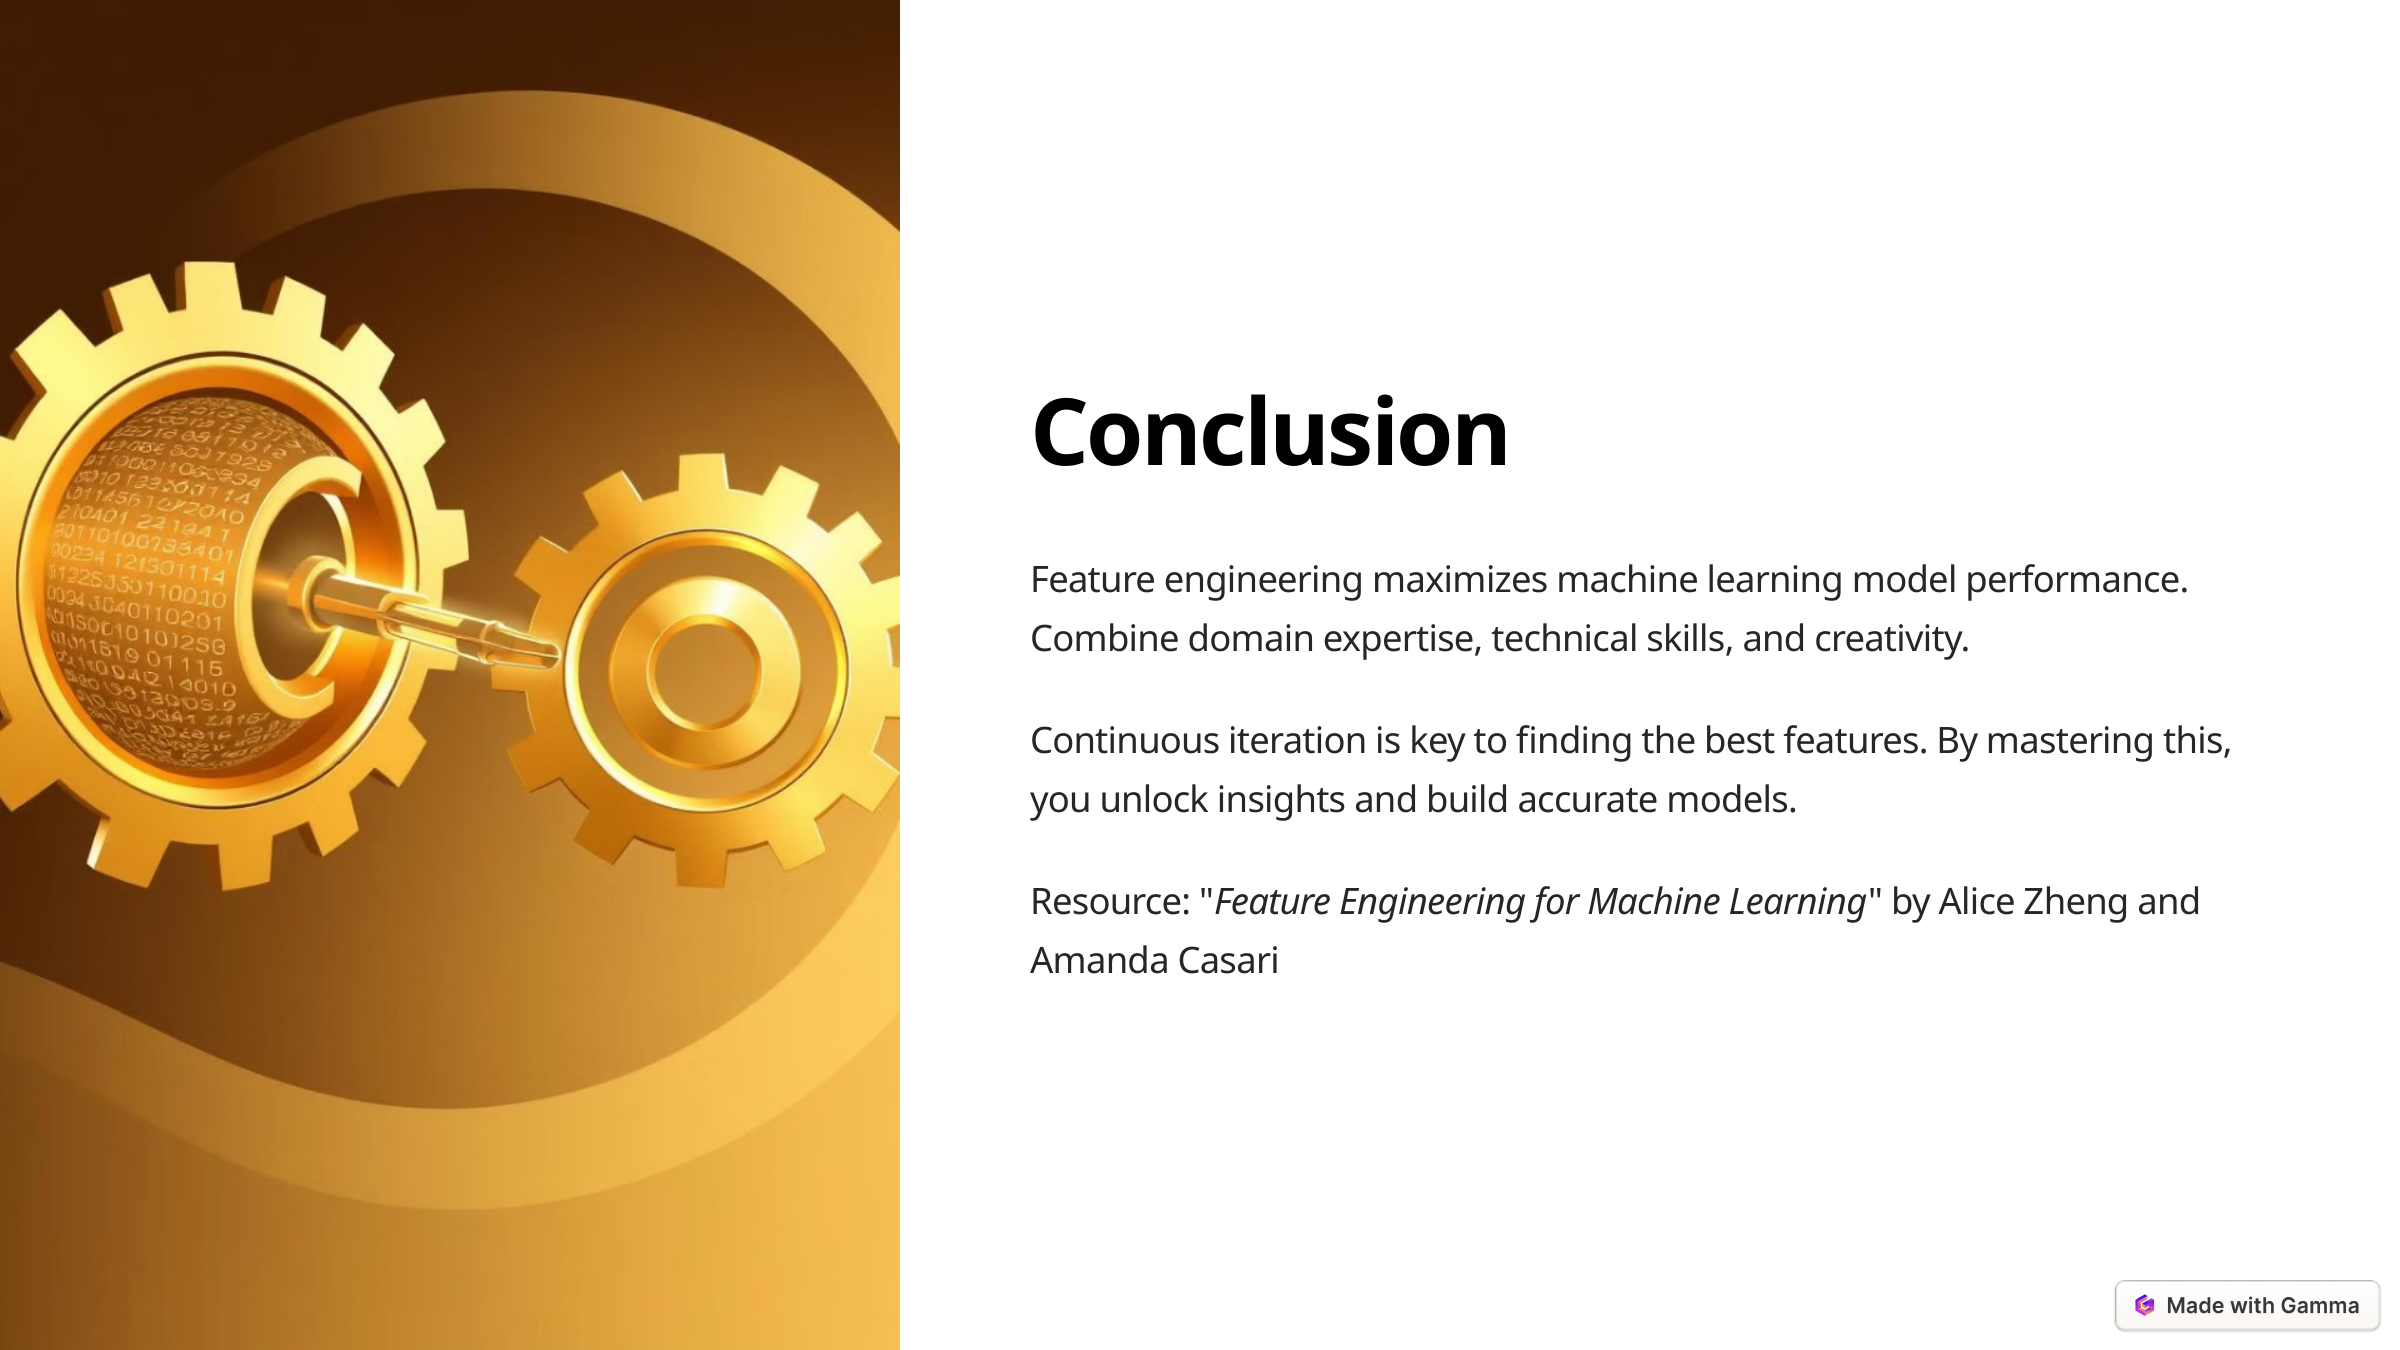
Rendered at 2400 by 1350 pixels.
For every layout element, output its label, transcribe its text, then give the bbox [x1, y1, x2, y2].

picture [0, 0, 900, 1350]
text_box Continuous iteration is key to finding the best features. By mastering this, you unlock insights and build accurate models. [1030, 701, 2270, 821]
text_box Feature engineering maximizes machine learning model performance. Combine domain expertise, technical skills, and creativity. [1030, 540, 2270, 660]
text_box Resource: "Feature Engineering for Machine Learning" by Alice Zheng and Amanda Casari [1030, 862, 2270, 982]
picture [2106, 1271, 2389, 1339]
text_box Conclusion [1030, 368, 1961, 485]
